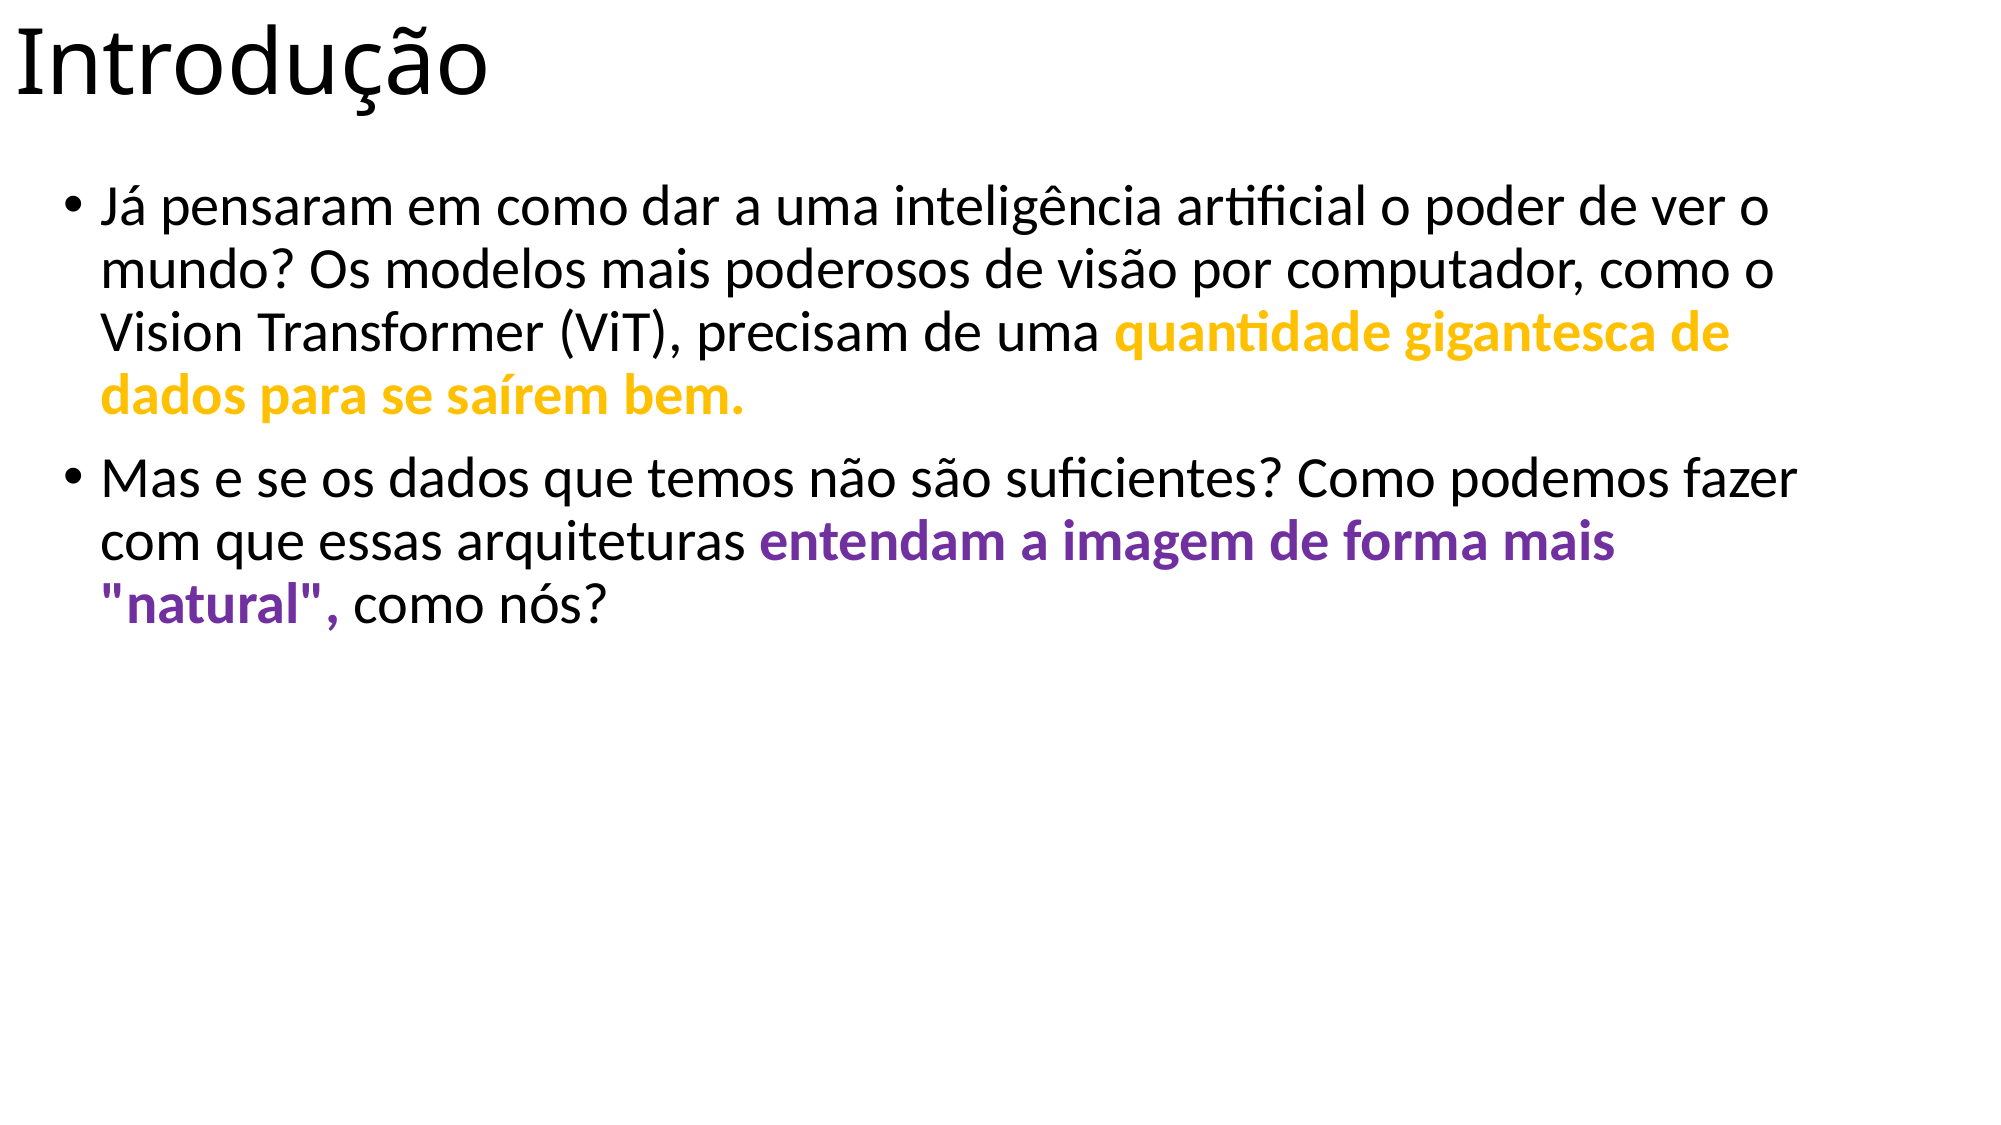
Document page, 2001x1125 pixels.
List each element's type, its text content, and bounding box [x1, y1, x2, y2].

list Já pensaram em como dar a uma inteligência artificial o poder de ver o mundo? Os modelos mais poderosos de visão por computador, como o Vision Transformer (ViT), precisam de uma quantidade gigantesca de dados para se saírem bem. Mas e se os dados que temos não são suficientes? Como podemos fazer com que essas arquiteturas entendam a imagem de forma mais "natural", como nós? [48, 168, 1873, 806]
title Introdução [0, 0, 1713, 130]
